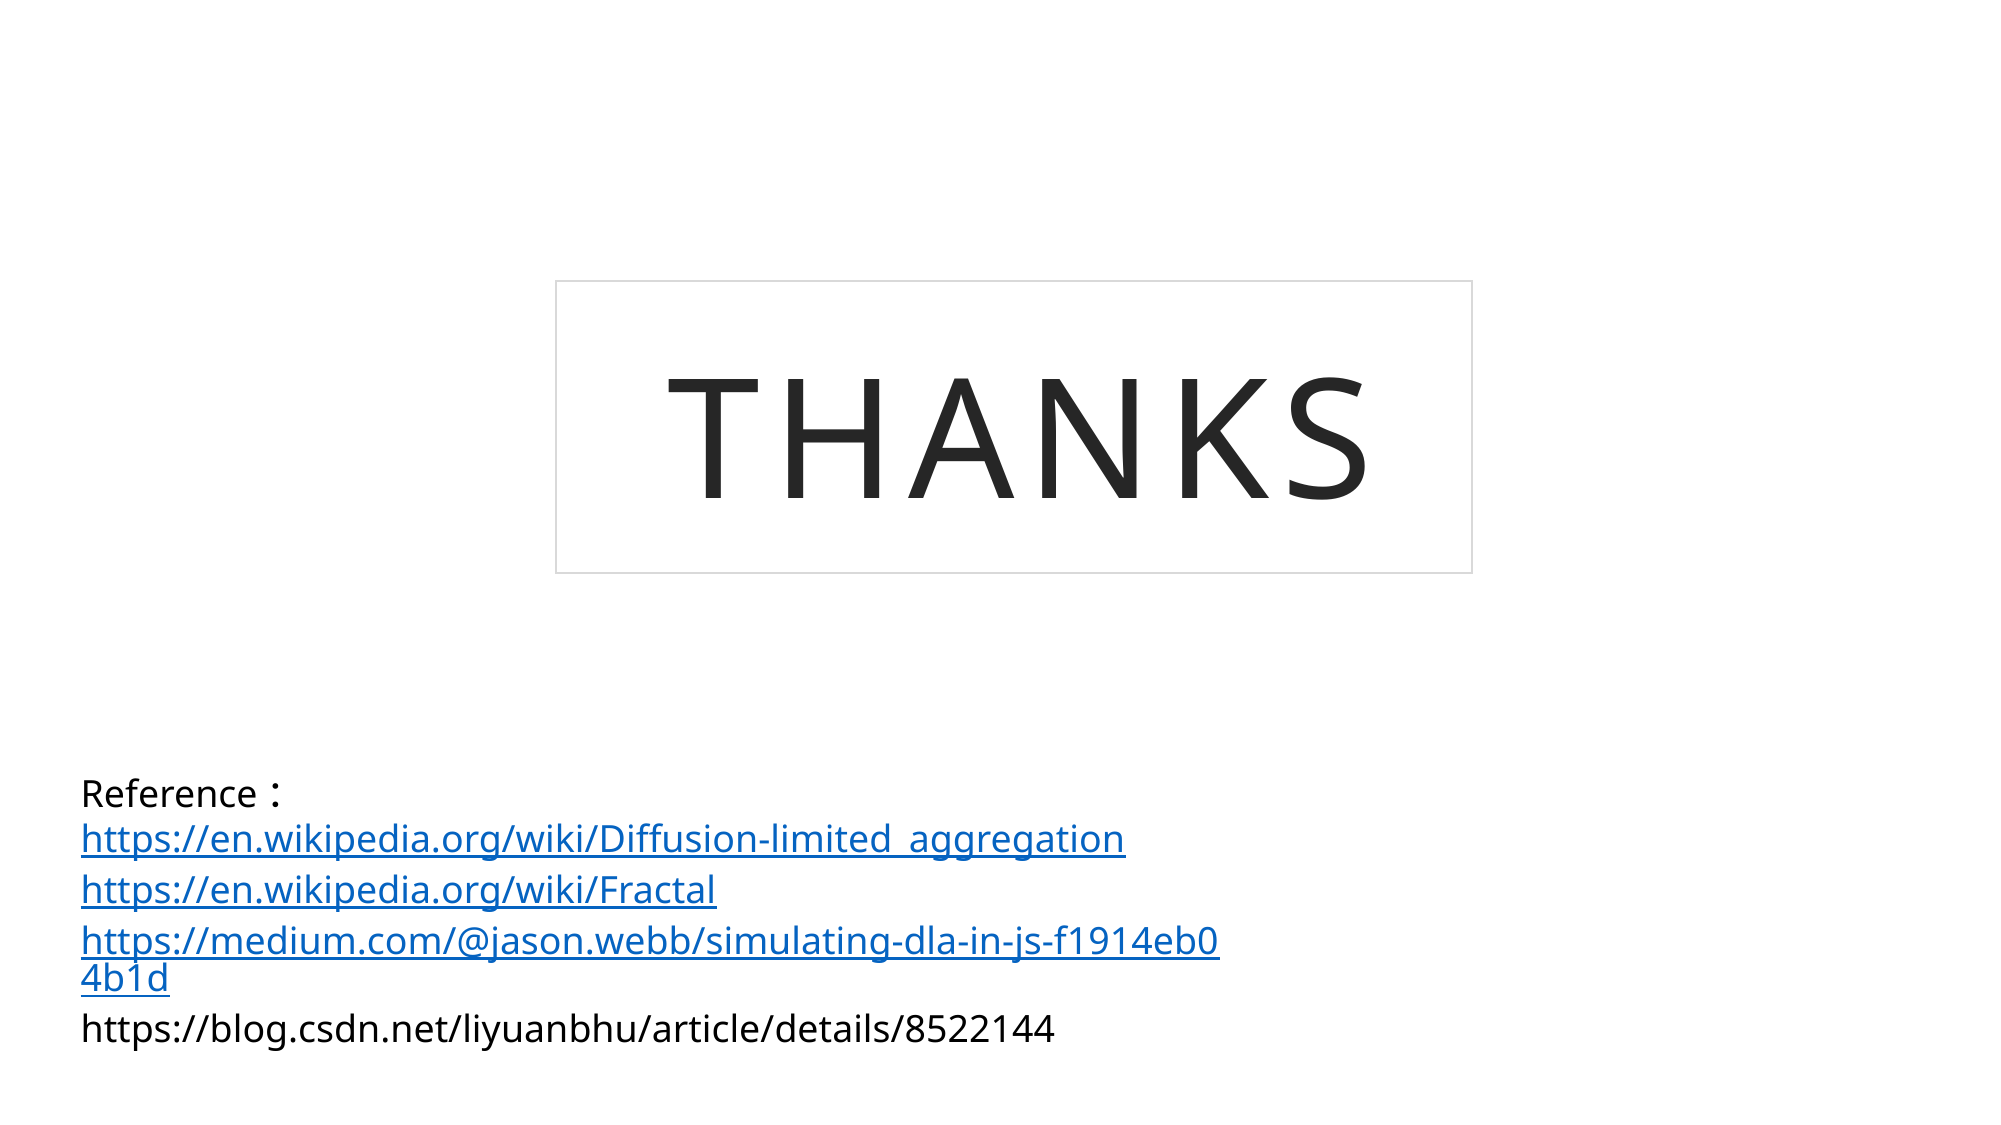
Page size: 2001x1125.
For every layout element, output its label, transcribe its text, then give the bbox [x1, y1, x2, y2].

text_box Reference： https://en.wikipedia.org/wiki/Diffusion-limited_aggregation https://en.wikipedia.org/wiki/Fractal https://medium.com/@jason.webb/simulating-dla-in-js-f1914eb04b1d https://blog.csdn.net/liyuanbhu/article/details/8522144 [65, 762, 1256, 1021]
text_box [555, 280, 1473, 574]
